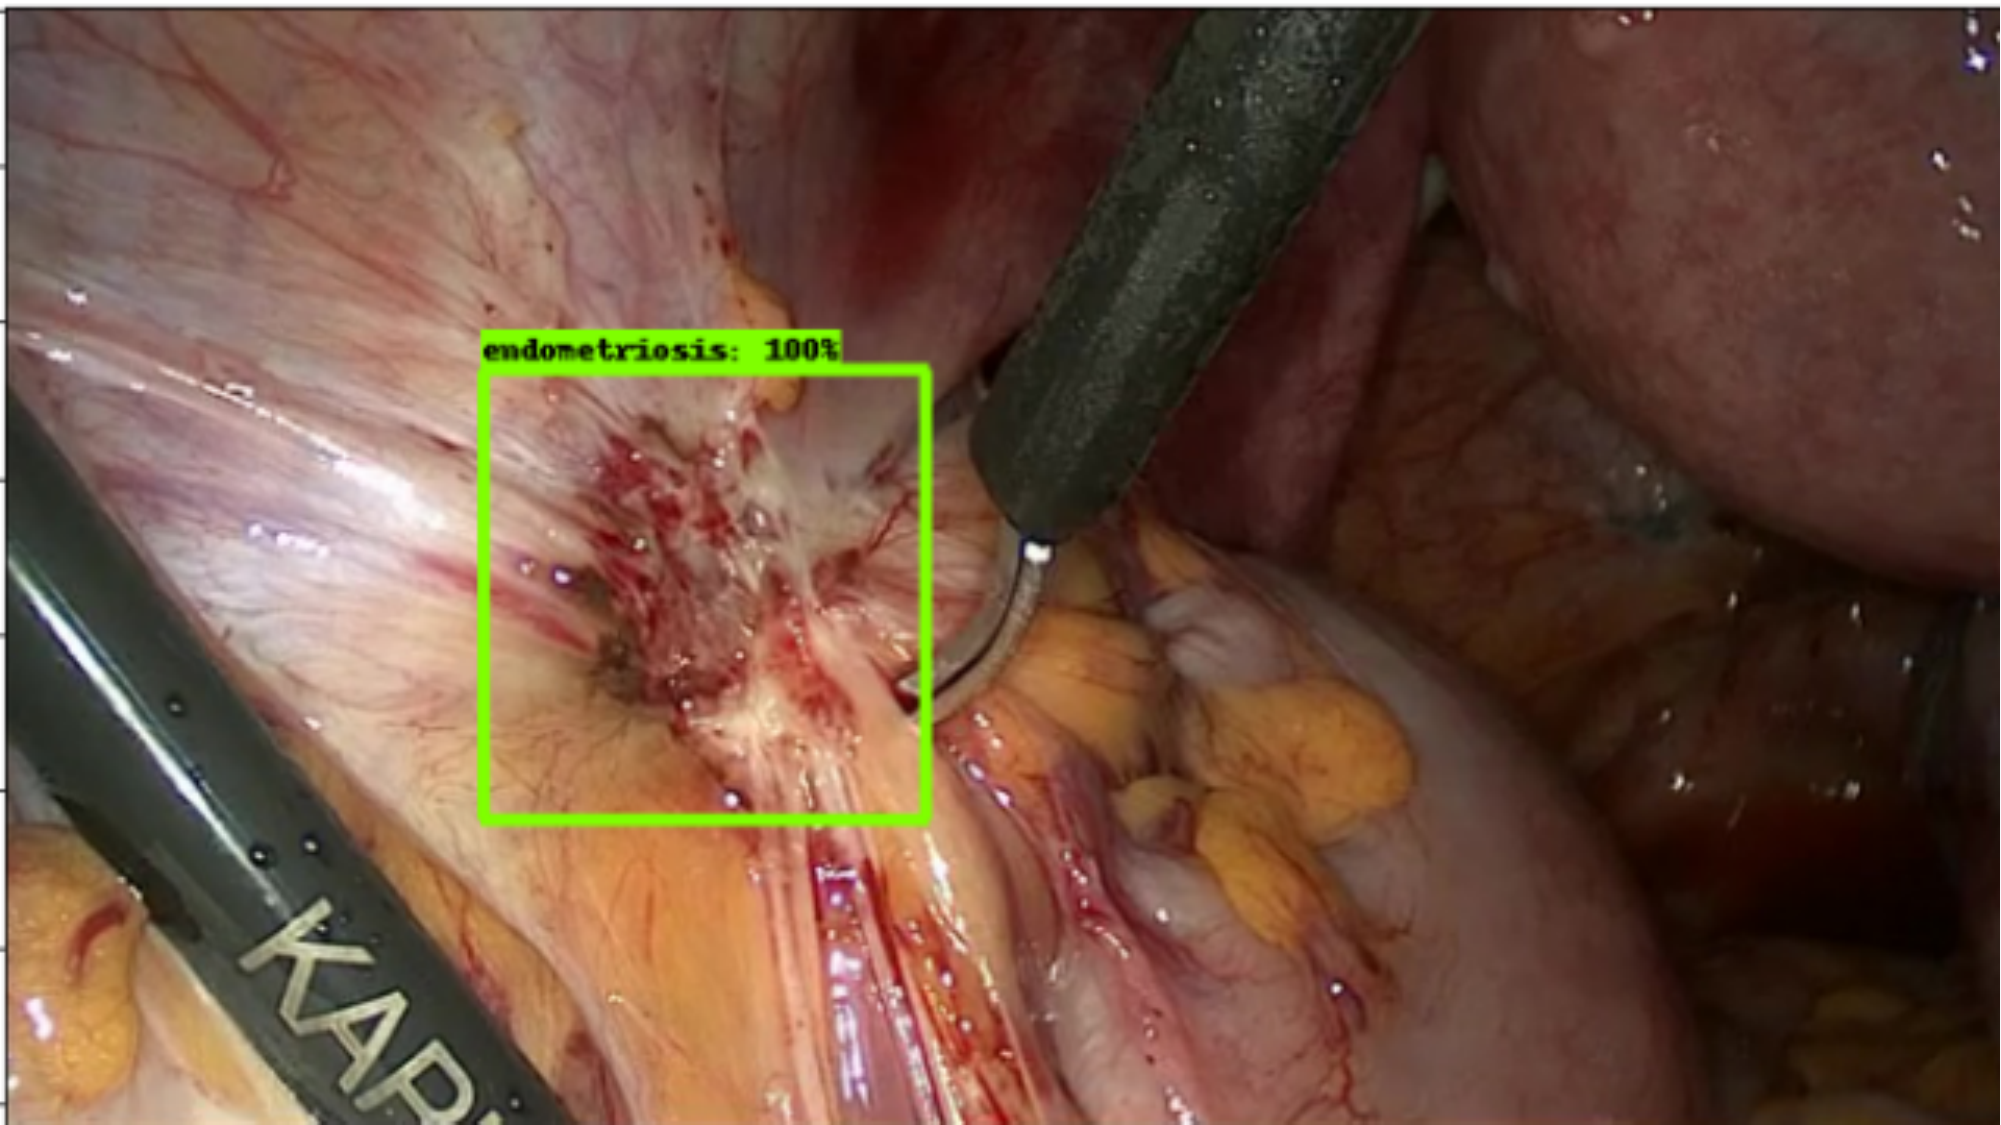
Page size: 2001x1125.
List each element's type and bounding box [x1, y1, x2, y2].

list [0, 0, 2000, 1125]
